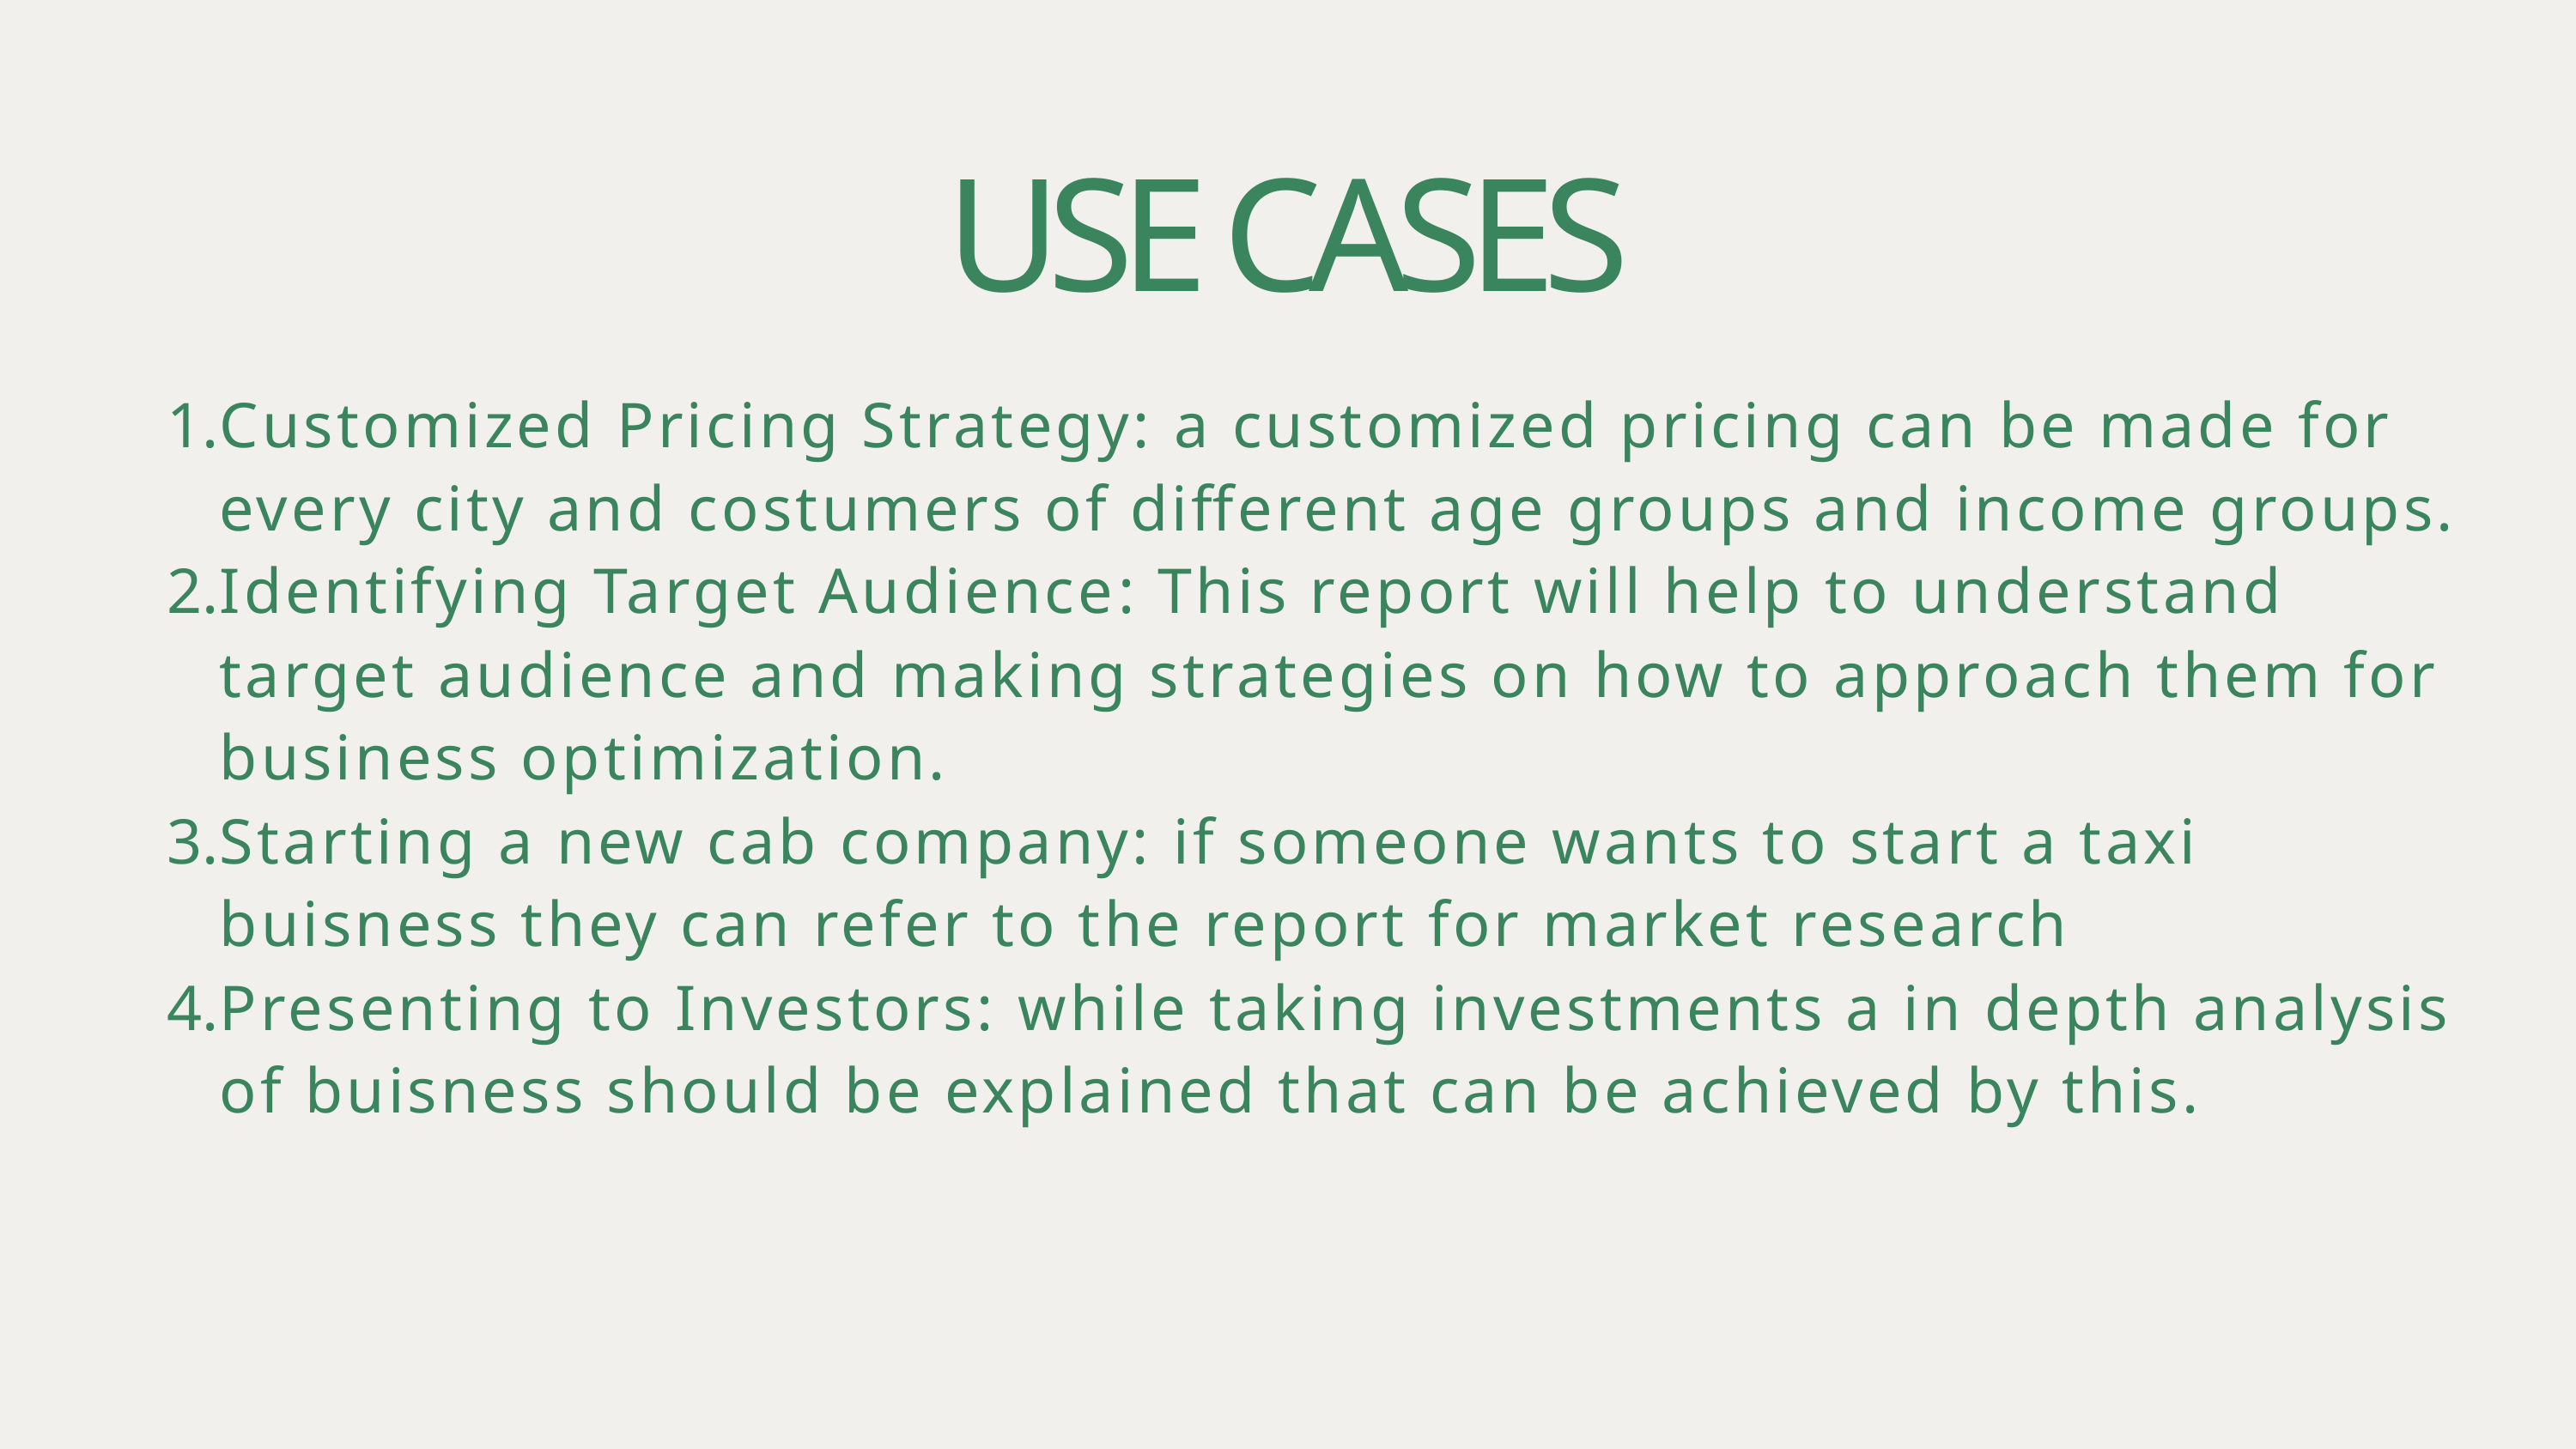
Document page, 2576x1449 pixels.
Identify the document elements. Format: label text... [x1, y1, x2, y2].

text_box USE CASES [469, 173, 2107, 324]
text_box Customized Pricing Strategy: a customized pricing can be made for every city and costumers of different age groups and income groups. Identifying Target Audience: This report will help to understand target audience and making strategies on how to approach them for business optimization. Starting a new cab company: if someone wants to start a taxi buisness they can refer to the report for market research Presenting to Investors: while taking investments a in depth analysis of buisness should be explained that can be achieved by this. [114, 376, 2462, 1293]
